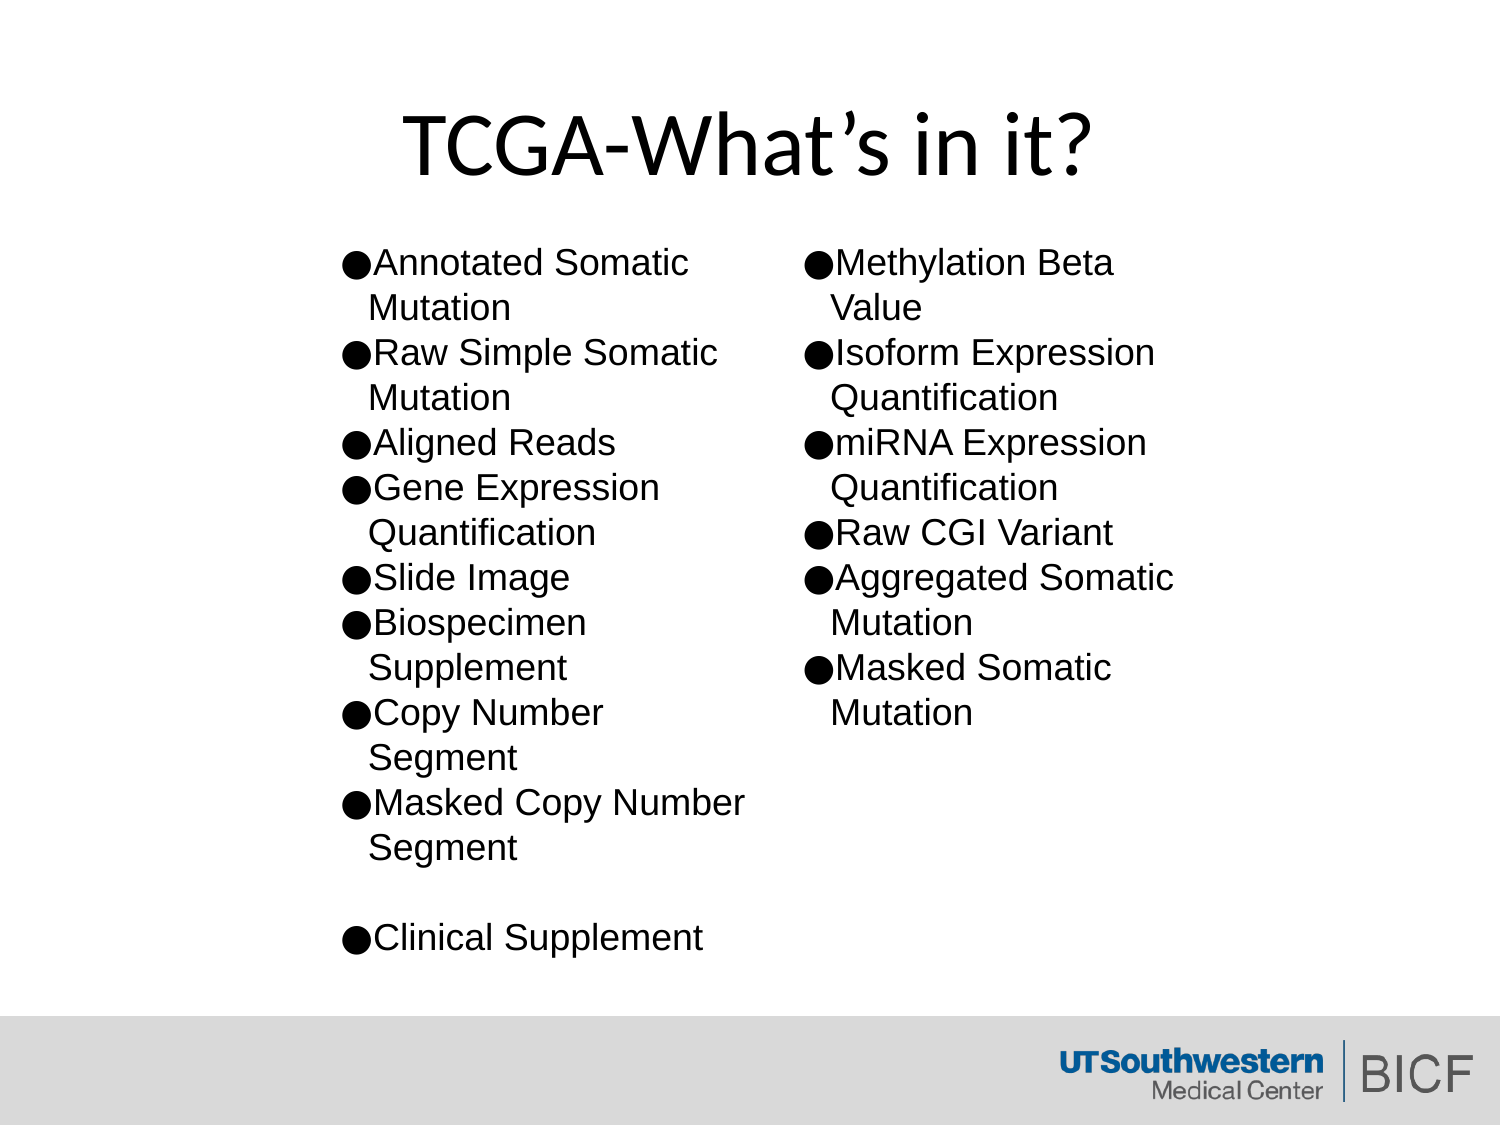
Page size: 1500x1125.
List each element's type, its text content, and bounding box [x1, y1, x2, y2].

picture [0, 1016, 1500, 1125]
title TCGA-What’s in it? [74, 44, 1426, 234]
text_box Annotated Somatic Mutation Raw Simple Somatic Mutation Aligned Reads Gene Expression Quantification Slide Image Biospecimen Supplement Copy Number Segment Masked Copy Number Segment Clinical Supplement Methylation Beta Value Isoform Expression Quantification miRNA Expression Quantification Raw CGI Variant Aggregated Somatic Mutation Masked Somatic Mutation [280, 227, 1220, 969]
